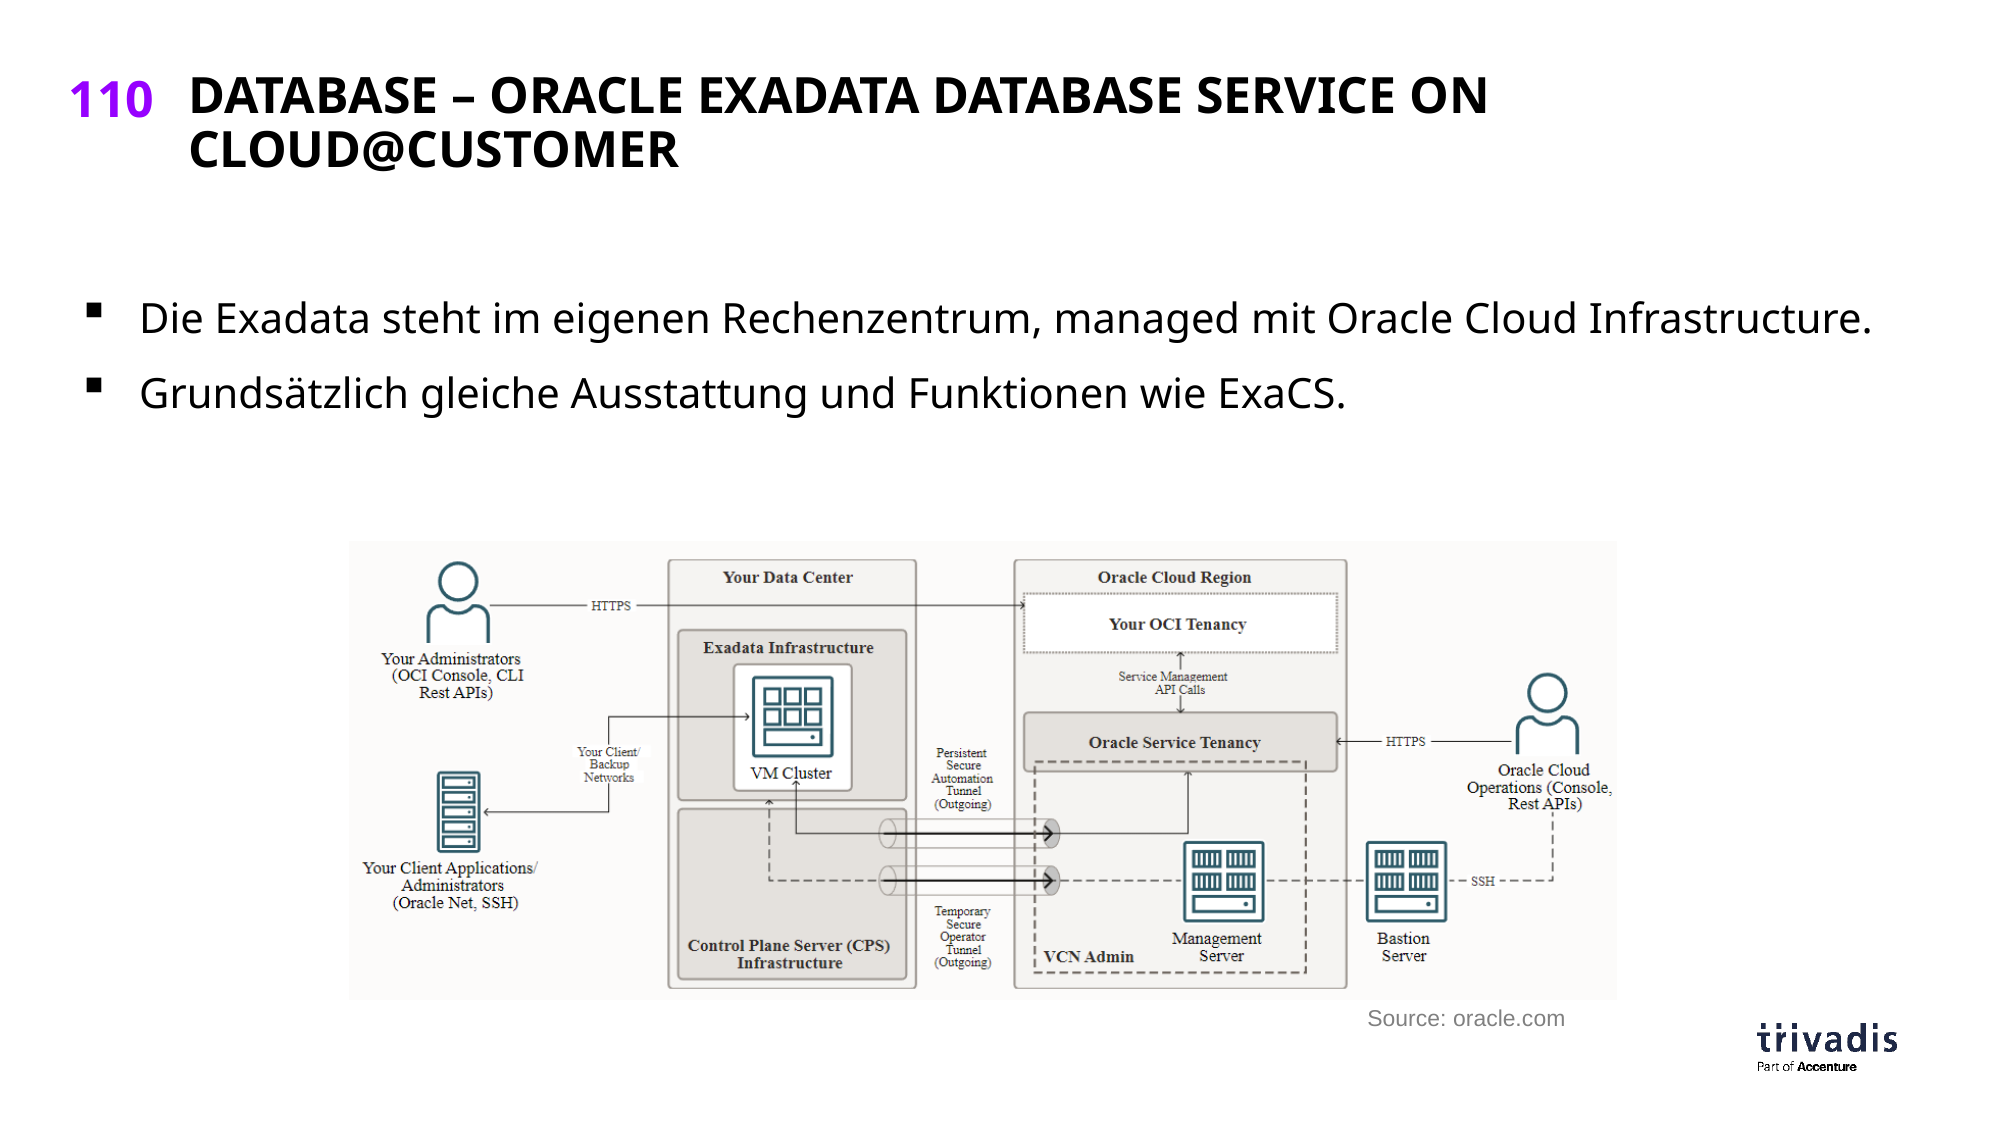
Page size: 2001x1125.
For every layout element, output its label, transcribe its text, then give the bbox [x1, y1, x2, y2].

picture [349, 540, 1618, 1001]
picture [1757, 1062, 1897, 1071]
title Database – Oracle Exadata Database Service on Cloud@Customer [170, 63, 1933, 136]
list Die Exadata steht im eigenen Rechenzentrum, managed mit Oracle Cloud Infrastructure. Grundsätzlich gleiche Ausstattung und Funktionen wie ExaCS. [65, 284, 1933, 1062]
text_box Source: oracle.com [1367, 1008, 1567, 1031]
